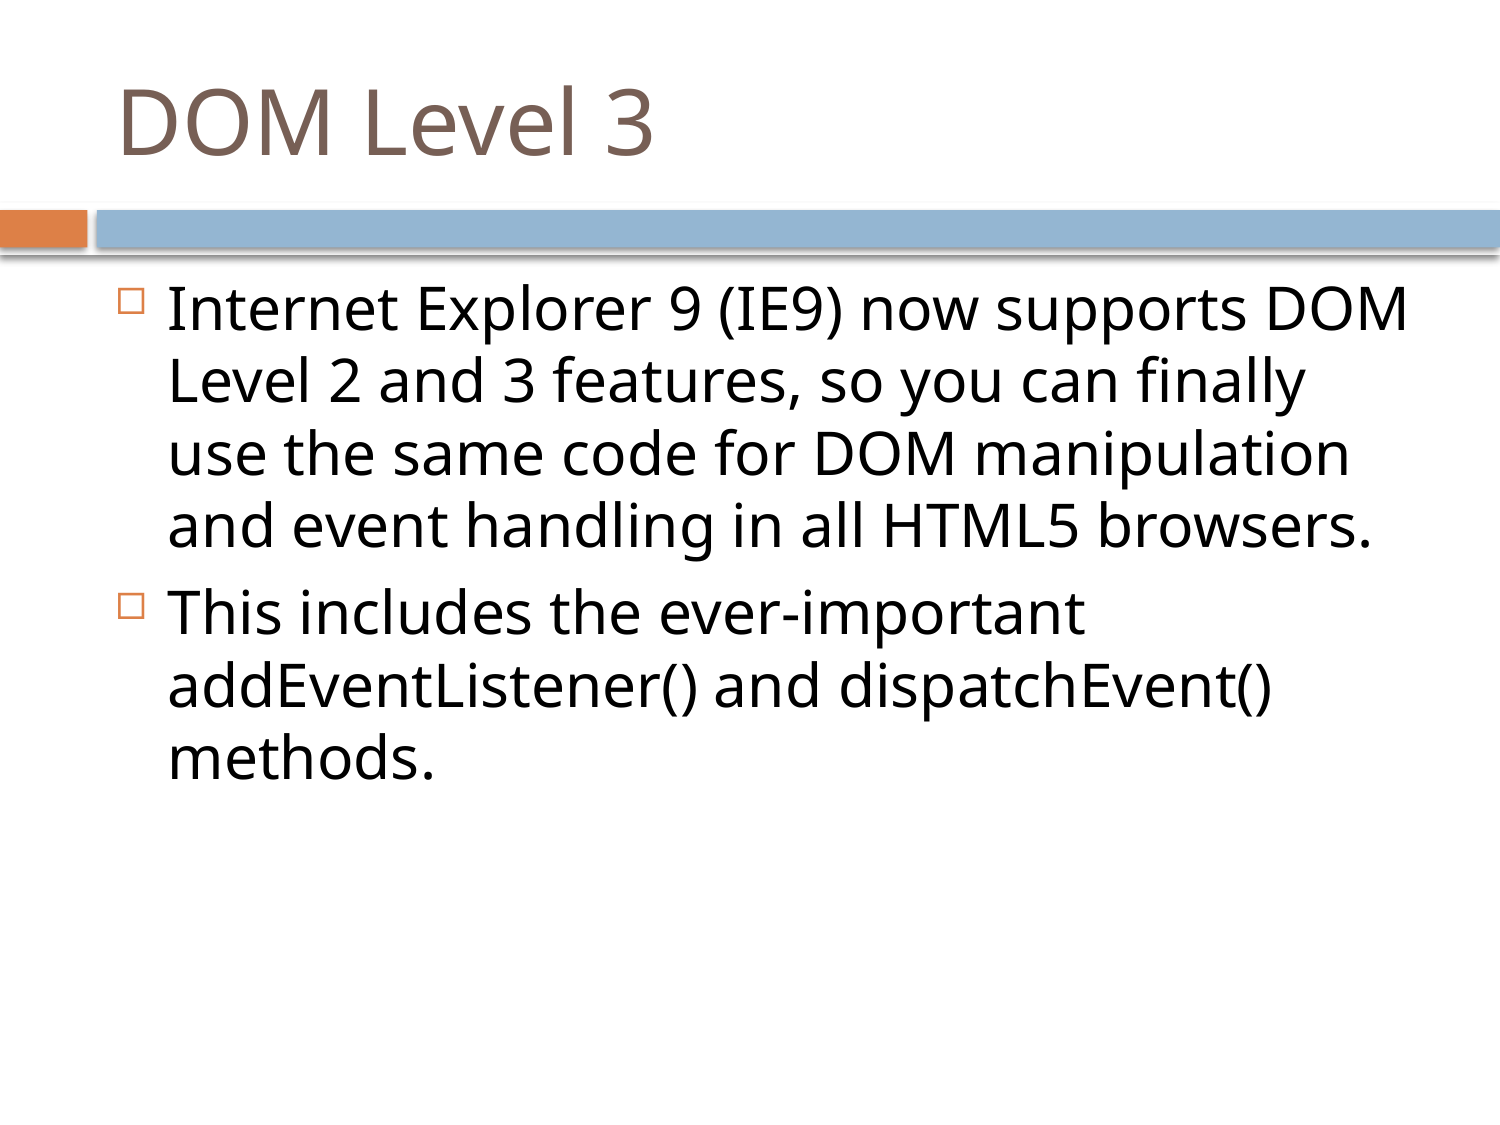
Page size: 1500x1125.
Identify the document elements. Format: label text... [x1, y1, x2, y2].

list Internet Explorer 9 (IE9) now supports DOM Level 2 and 3 features, so you can finally use the same code for DOM manipulation and event handling in all HTML5 browsers. This includes the ever-important addEventListener() and dispatchEvent() methods. [100, 262, 1438, 1000]
title DOM Level 3 [100, 37, 1438, 200]
